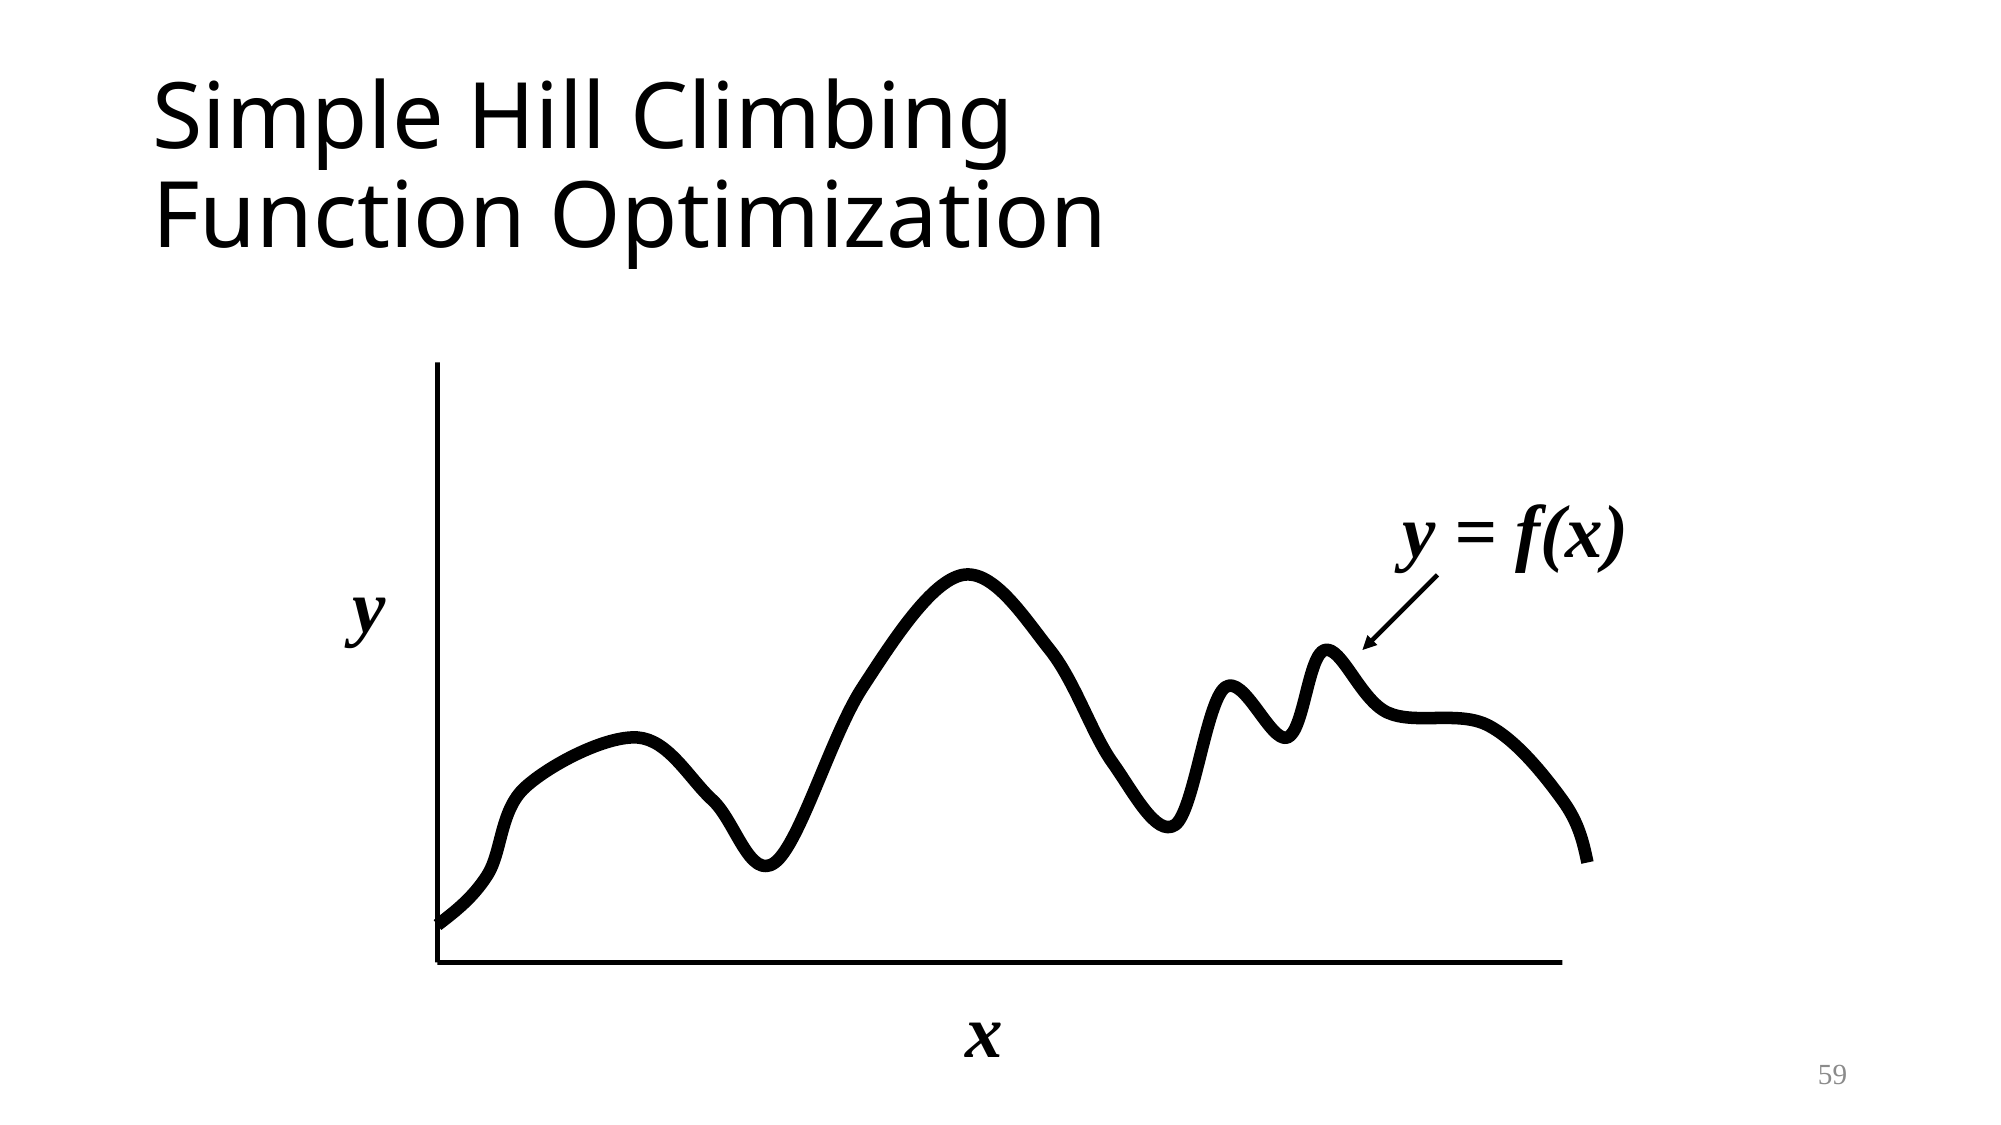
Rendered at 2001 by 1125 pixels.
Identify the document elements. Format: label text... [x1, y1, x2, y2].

text_box x [950, 974, 1018, 1080]
text_box y [337, 549, 401, 655]
text_box [1362, 574, 1438, 650]
text_box [437, 574, 1588, 926]
text_box y = f(x) [1387, 474, 1644, 580]
slide_number 59 [1412, 1042, 1863, 1103]
title Simple Hill Climbing Function Optimization [137, 59, 1863, 278]
